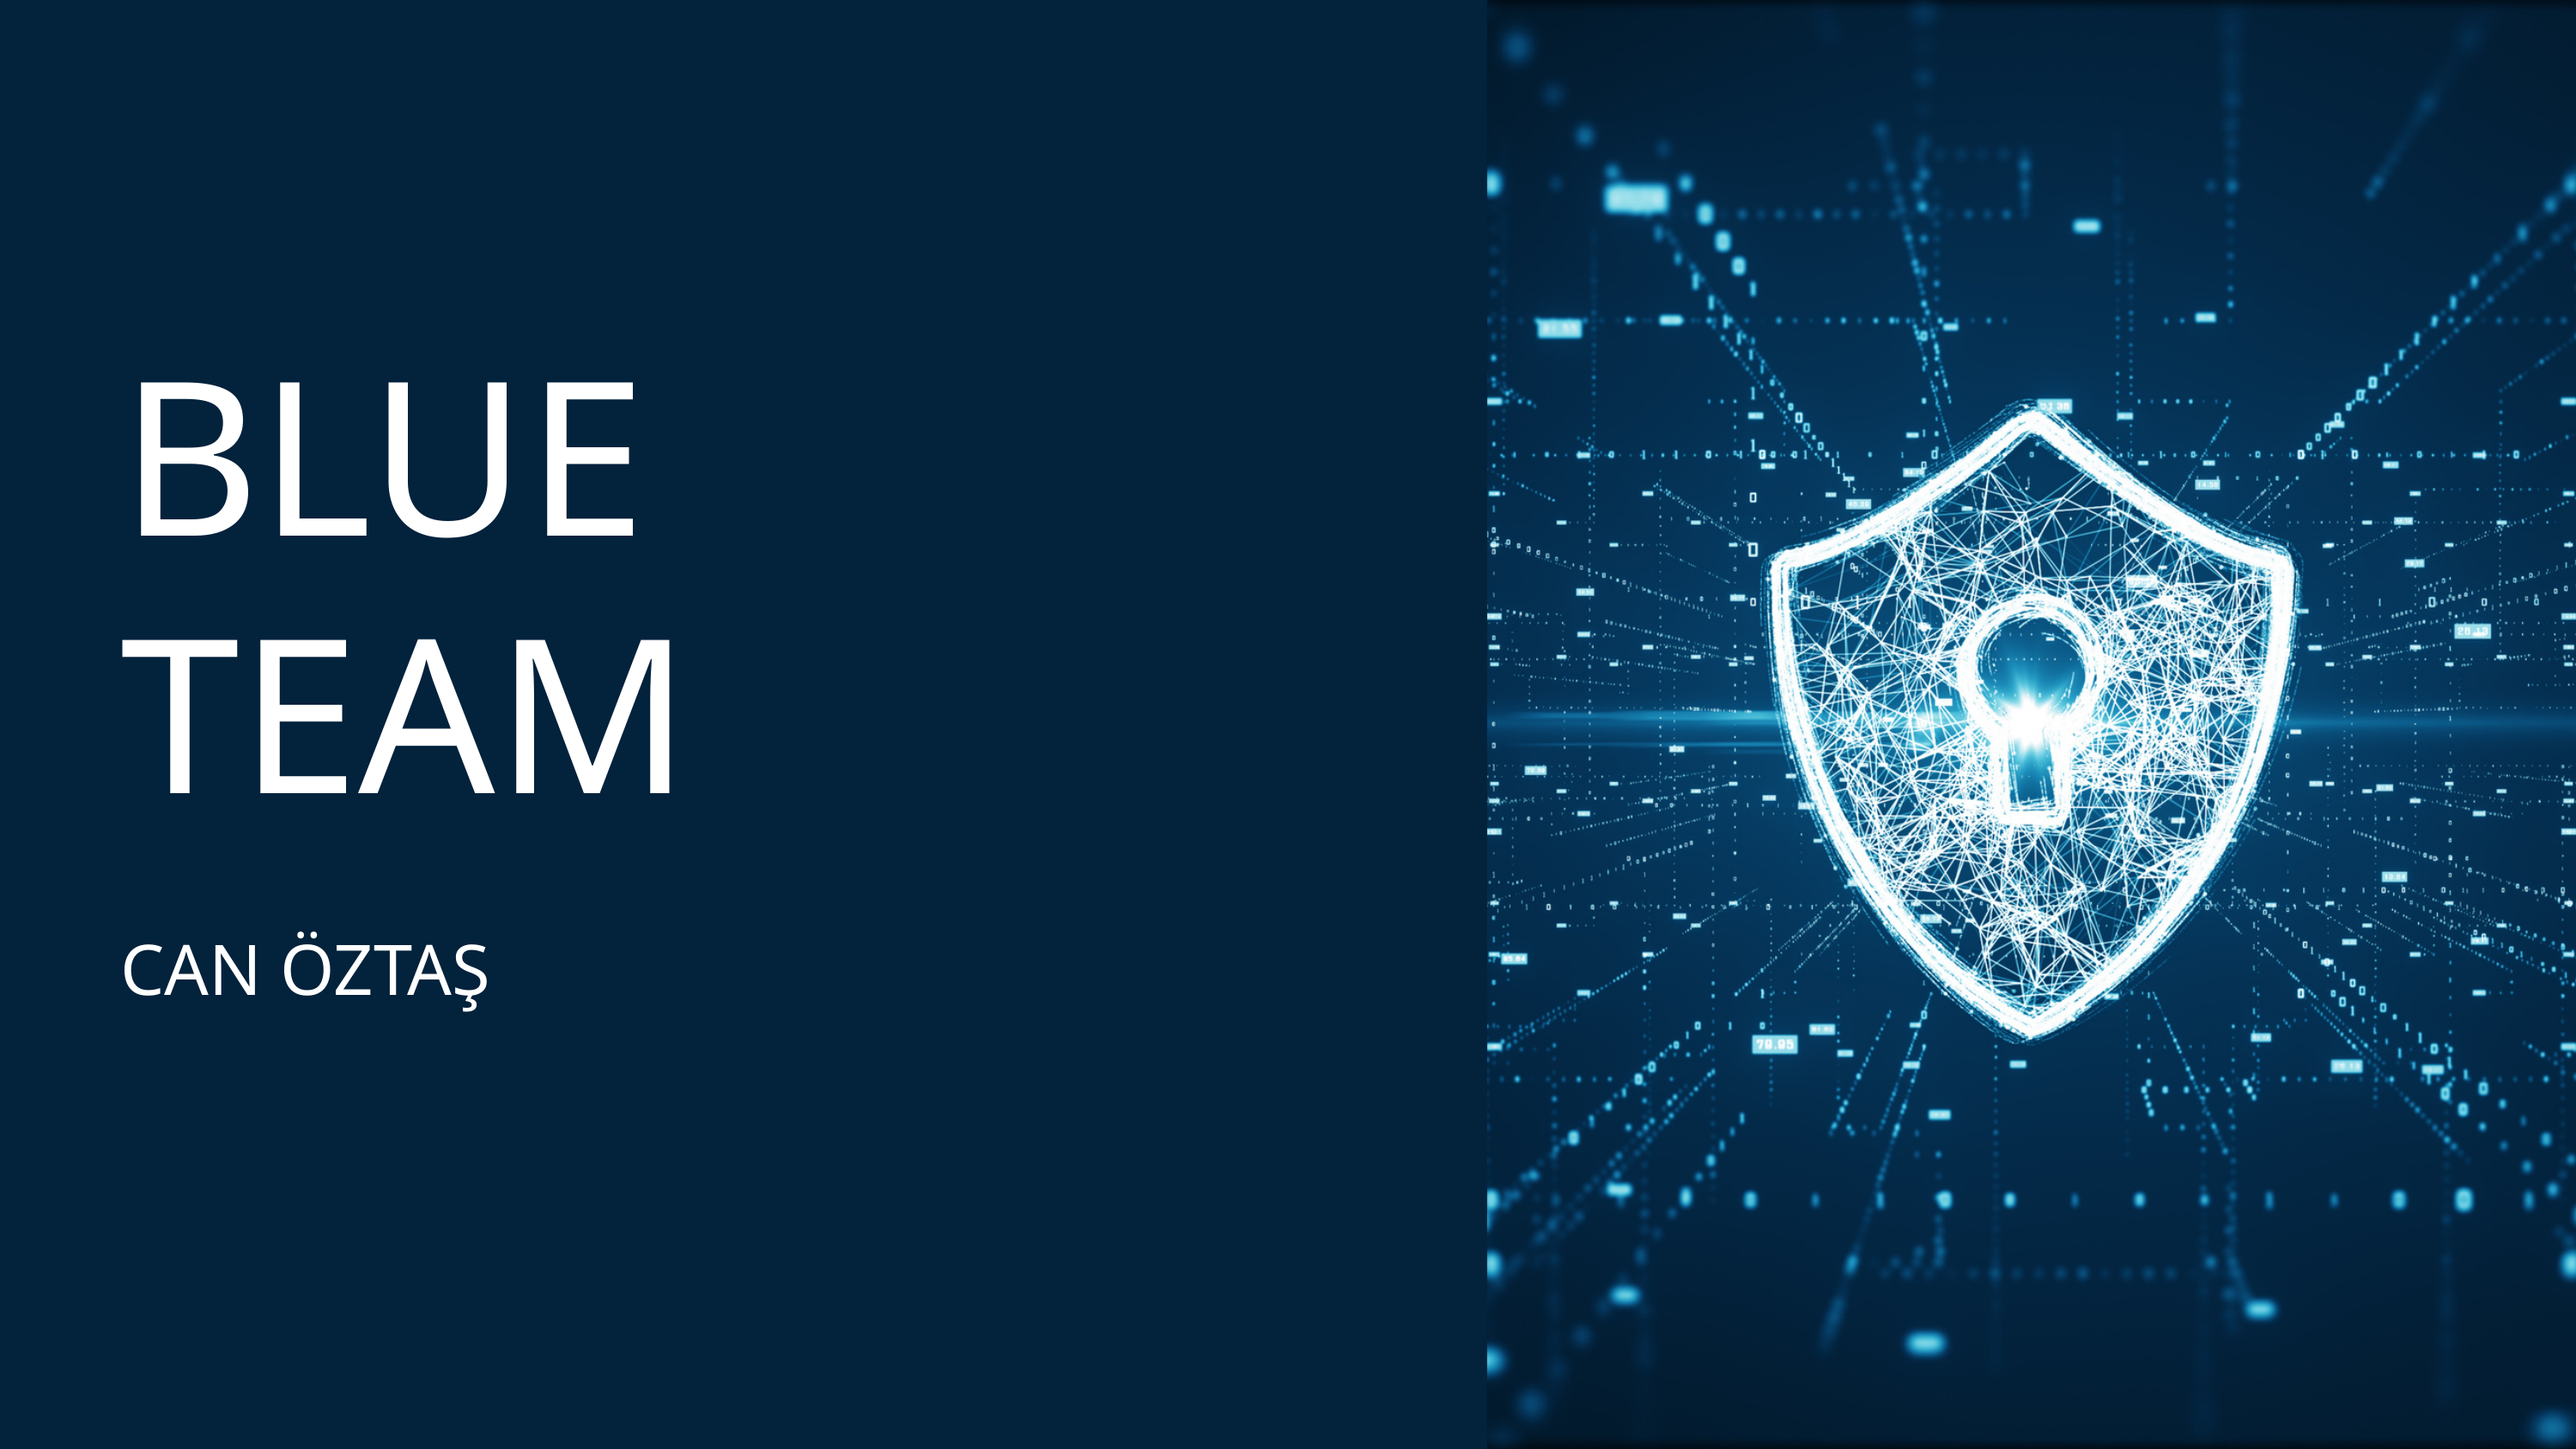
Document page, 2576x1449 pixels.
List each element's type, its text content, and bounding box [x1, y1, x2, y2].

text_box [1486, 0, 2576, 1449]
text_box CAN ÖZTAŞ [119, 912, 1264, 1009]
text_box BLUE TEAM [119, 321, 1264, 837]
